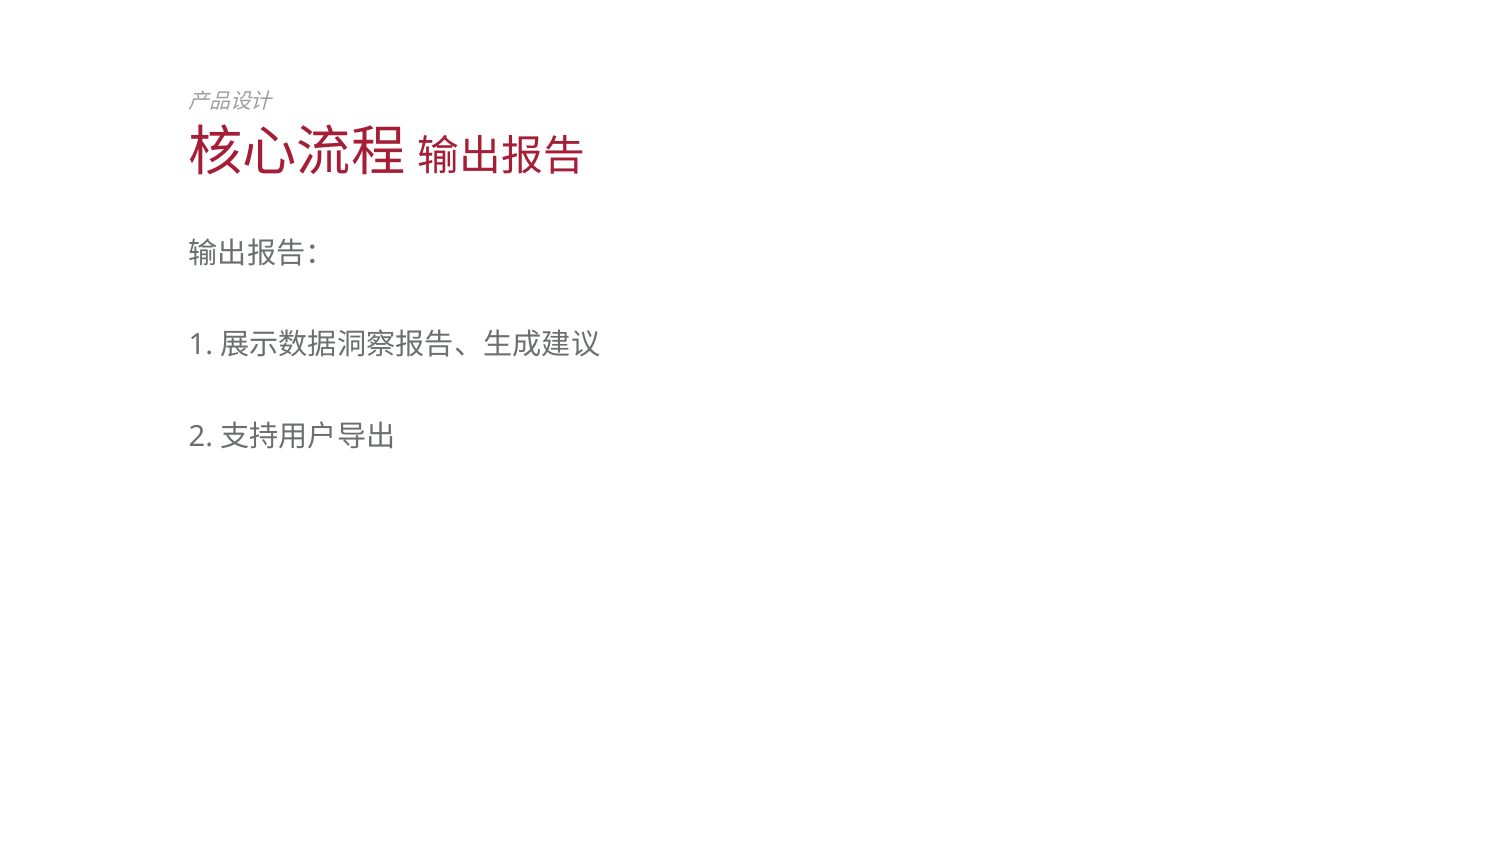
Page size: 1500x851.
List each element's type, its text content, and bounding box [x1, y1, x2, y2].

text_box 输出报告： 1.展示数据洞察报告、生成建议 2.支持用户导出 [173, 215, 1286, 673]
text_box 核心流程 输出报告 [173, 120, 927, 190]
text_box 产品设计 [173, 84, 533, 120]
